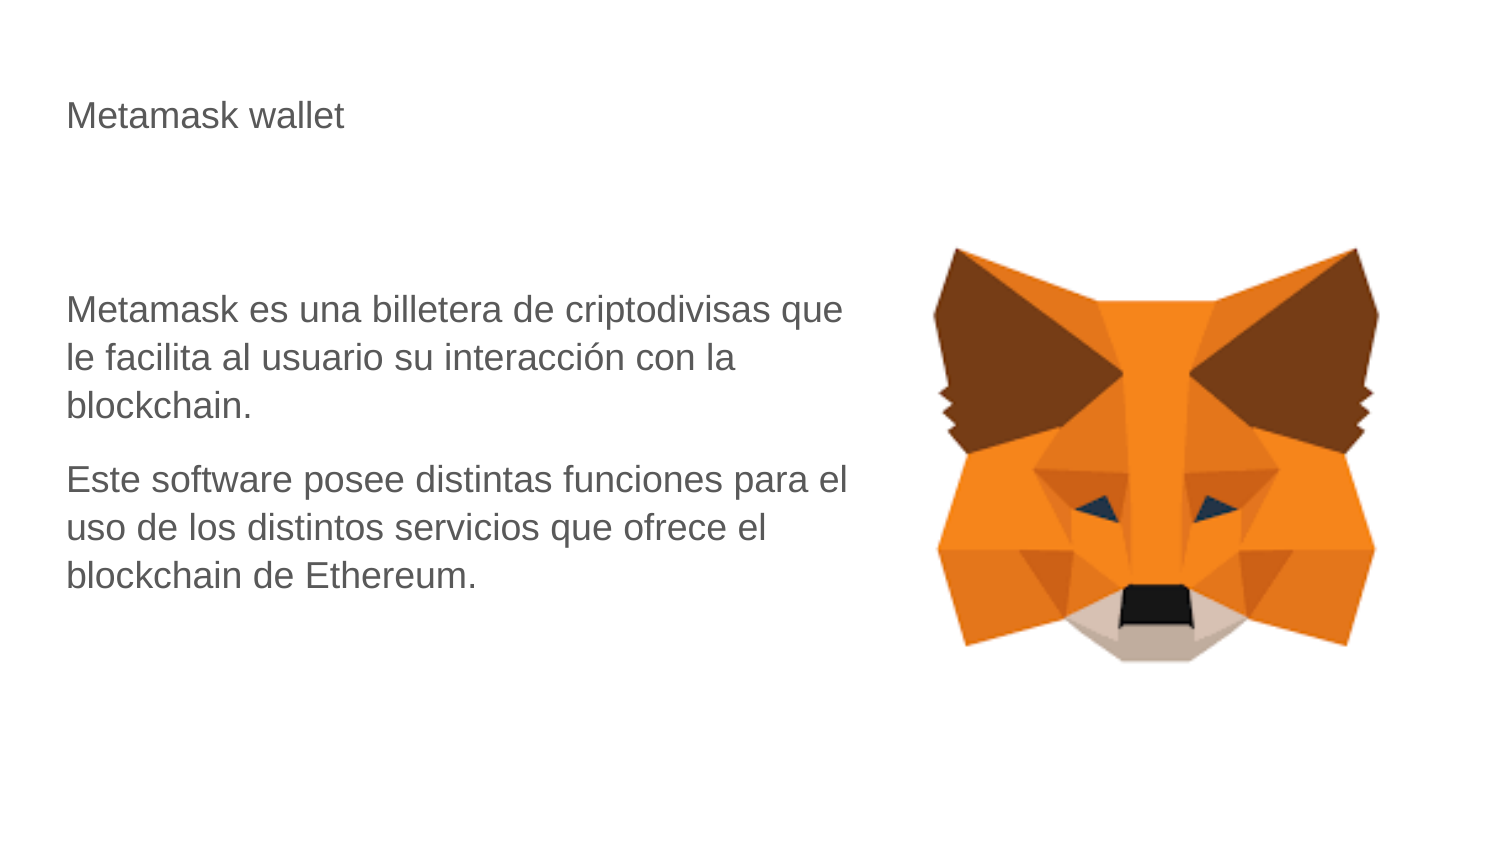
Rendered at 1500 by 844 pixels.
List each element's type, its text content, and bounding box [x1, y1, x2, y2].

picture [879, 188, 1434, 743]
title Metamask wallet [51, 72, 1449, 167]
list Metamask es una billetera de criptodivisas que le facilita al usuario su interacción con la blockchain. Este software posee distintas funciones para el uso de los distintos servicios que ofrece el blockchain de Ethereum. [51, 266, 874, 743]
